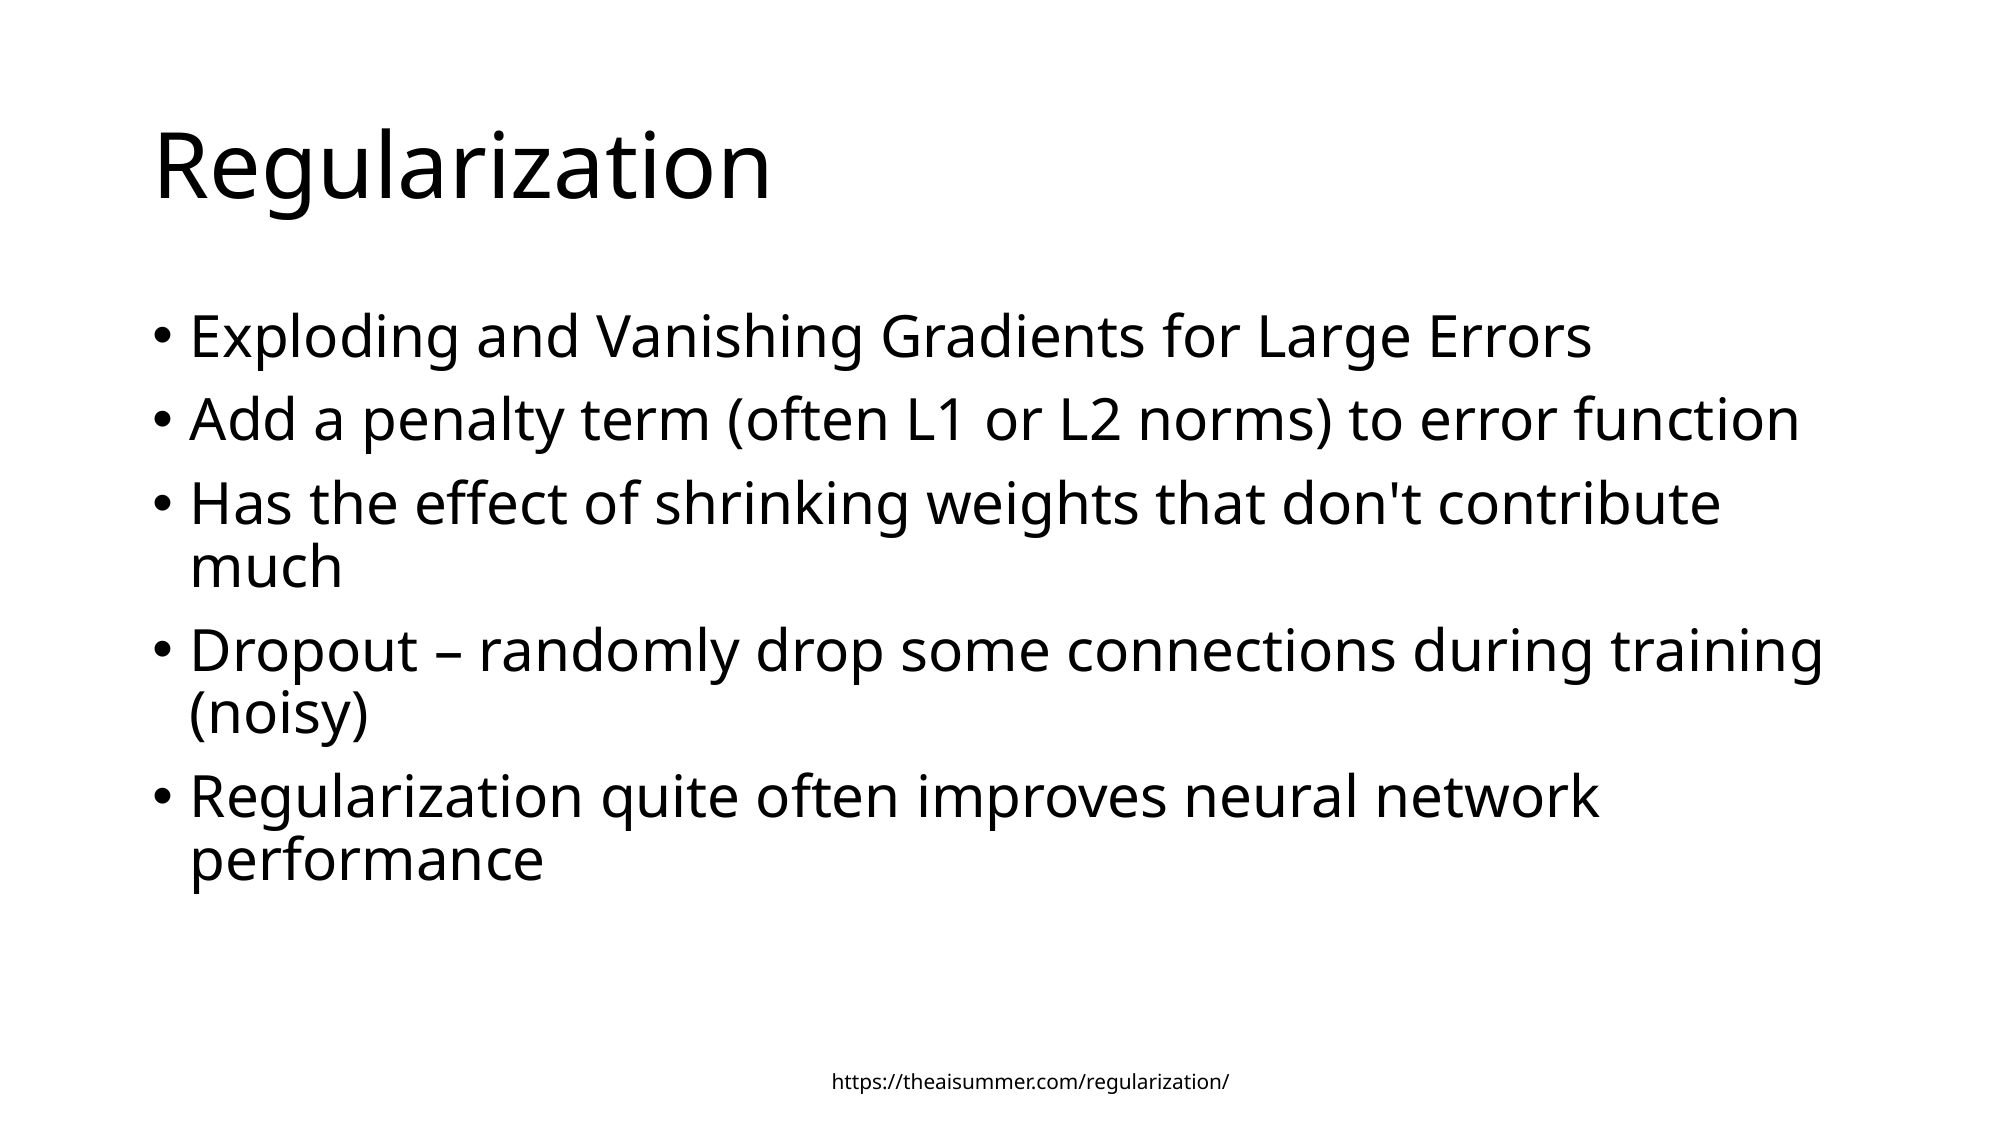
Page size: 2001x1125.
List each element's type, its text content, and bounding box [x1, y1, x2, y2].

text_box https://theaisummer.com/regularization/ [816, 1060, 1267, 1101]
title Regularization [137, 59, 1863, 278]
list Exploding and Vanishing Gradients for Large Errors Add a penalty term (often L1 or L2 norms) to error function Has the effect of shrinking weights that don't contribute much Dropout – randomly drop some connections during training (noisy) Regularization quite often improves neural network performance [137, 299, 1863, 1014]
